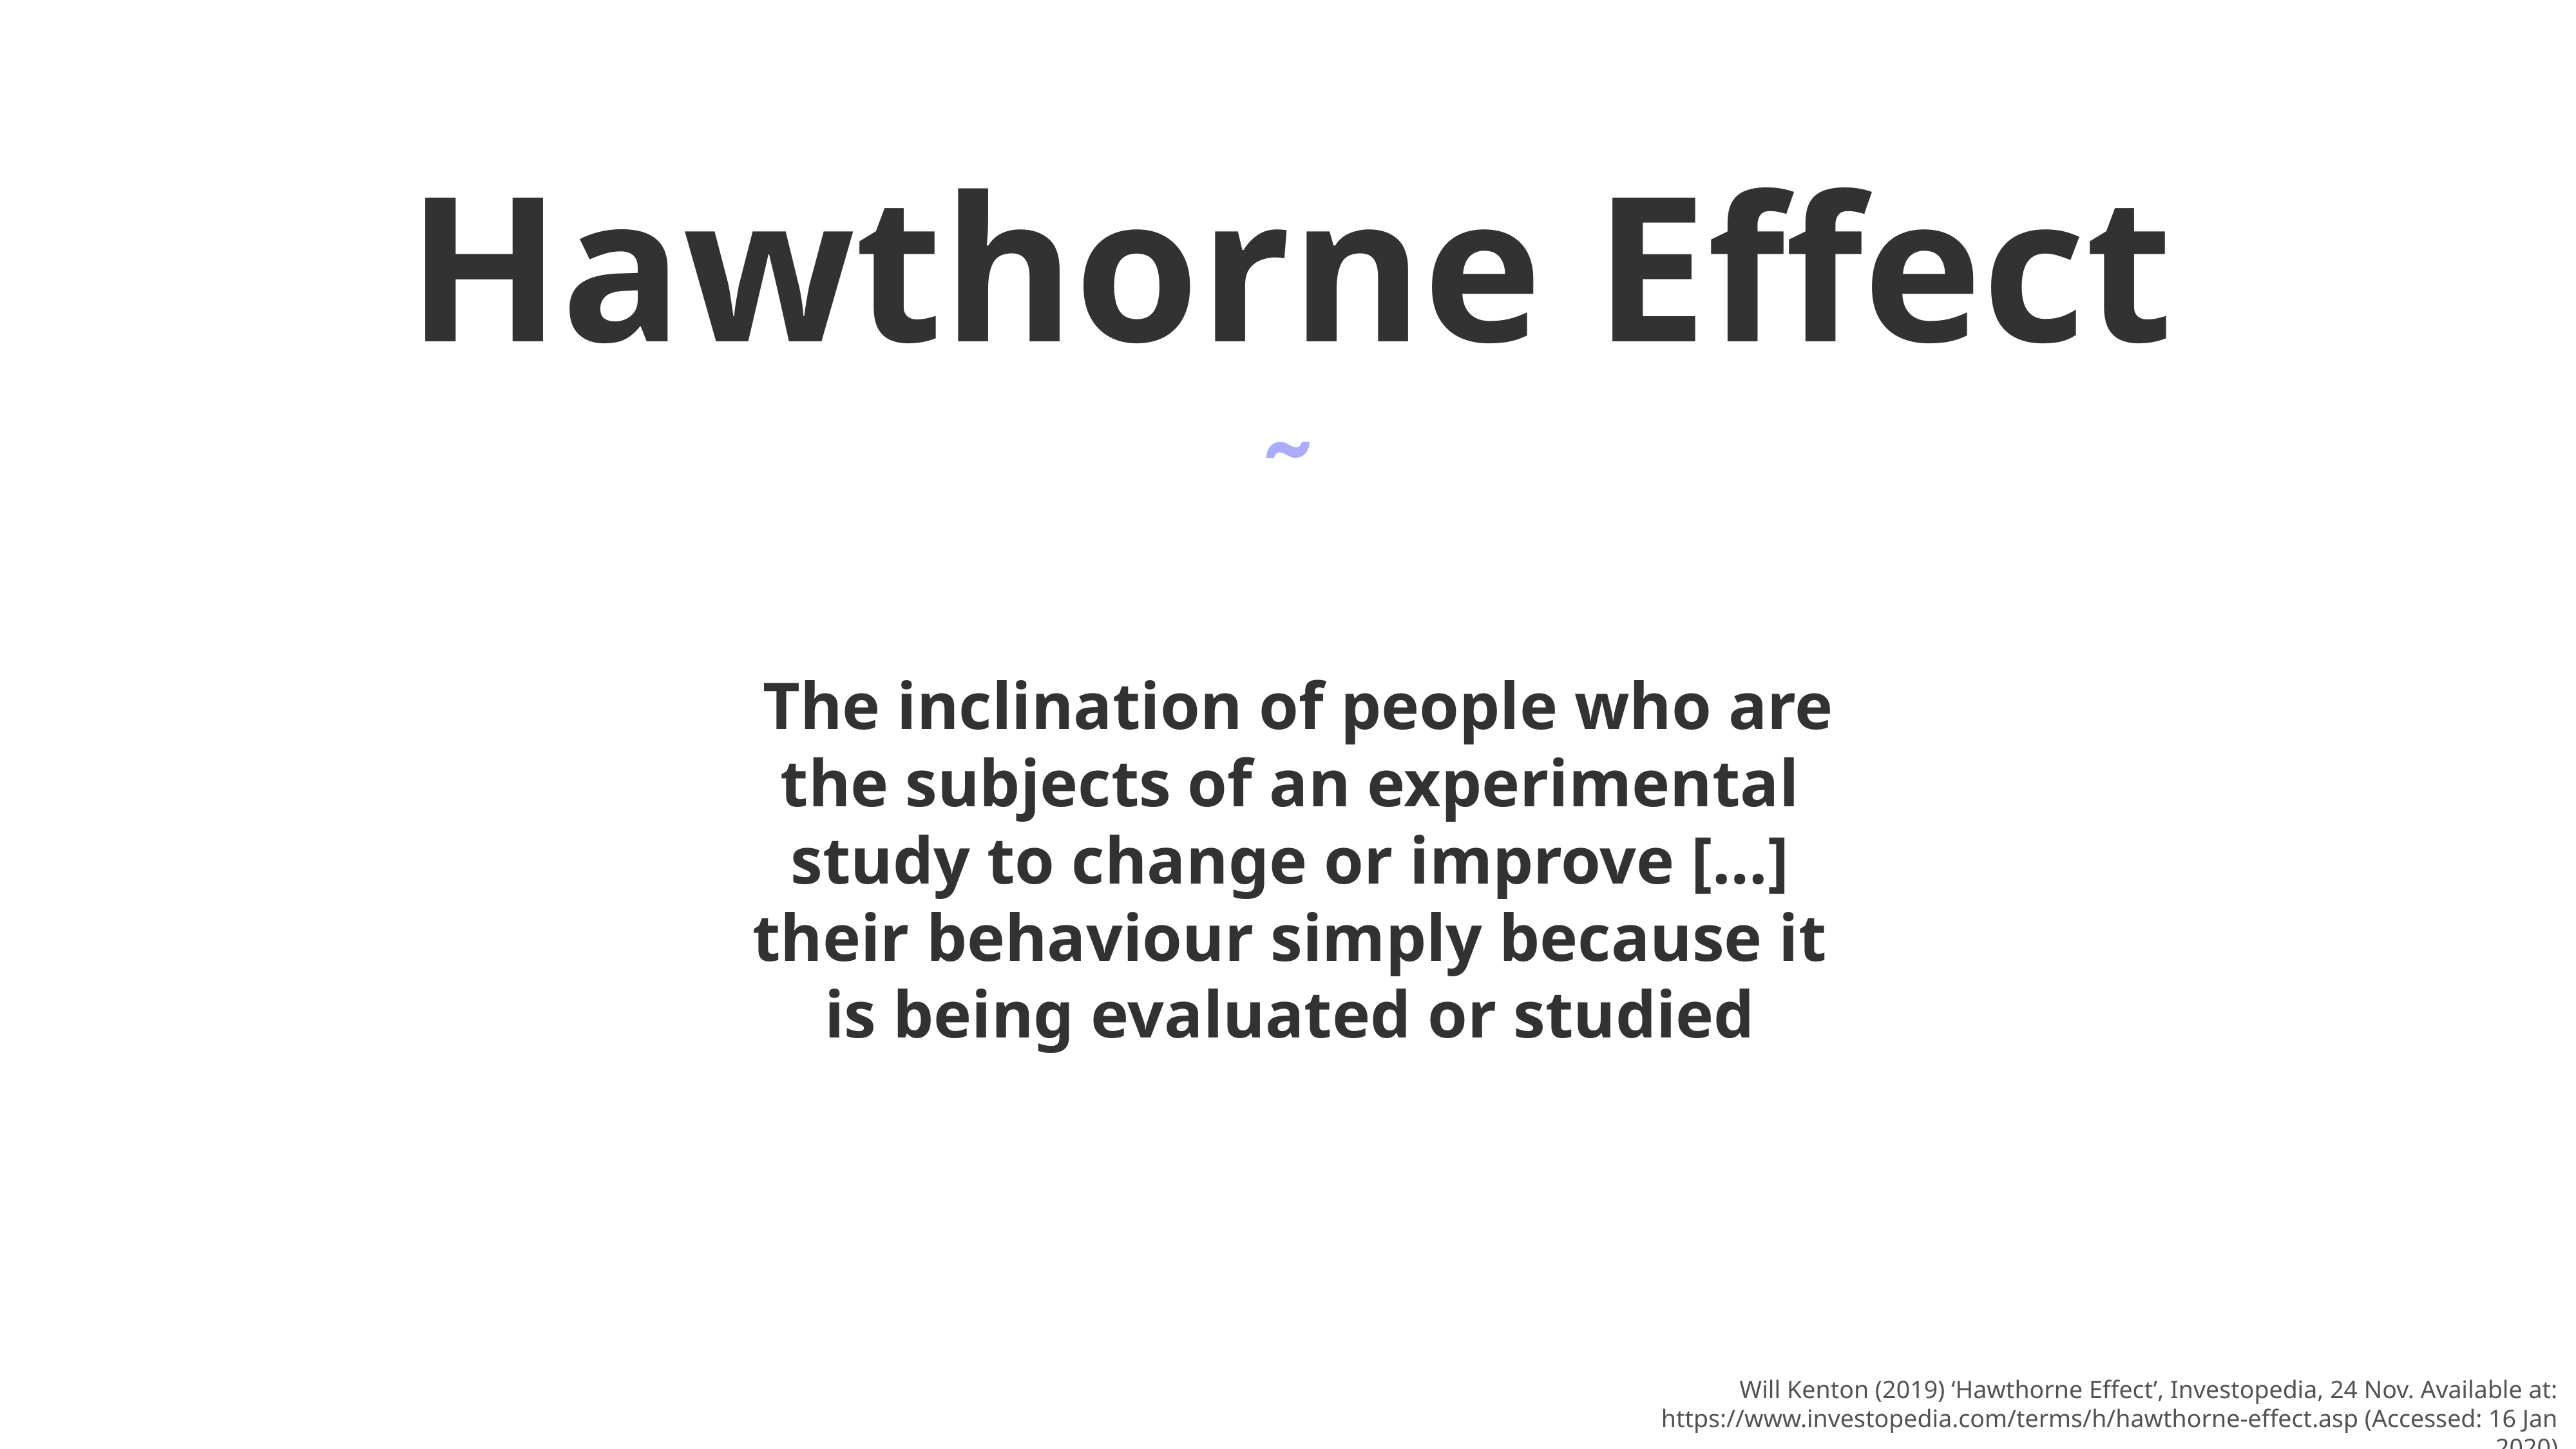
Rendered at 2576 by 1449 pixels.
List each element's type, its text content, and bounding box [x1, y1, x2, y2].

text_box Will Kenton (2019) ‘Hawthorne Effect’, Investopedia, 24 Nov. Available at: https://www.investopedia.com/terms/h/hawthorne-effect.asp (Accessed: 16 Jan 2020) [1608, 1369, 2568, 1449]
text_box The inclination of people who are the subjects of an experimental study to change or improve […] their behaviour simply because it is being evaluated or studied [727, 659, 1855, 1056]
text_box ˜ [1230, 411, 1345, 550]
text_box Hawthorne Effect [175, 135, 2406, 386]
